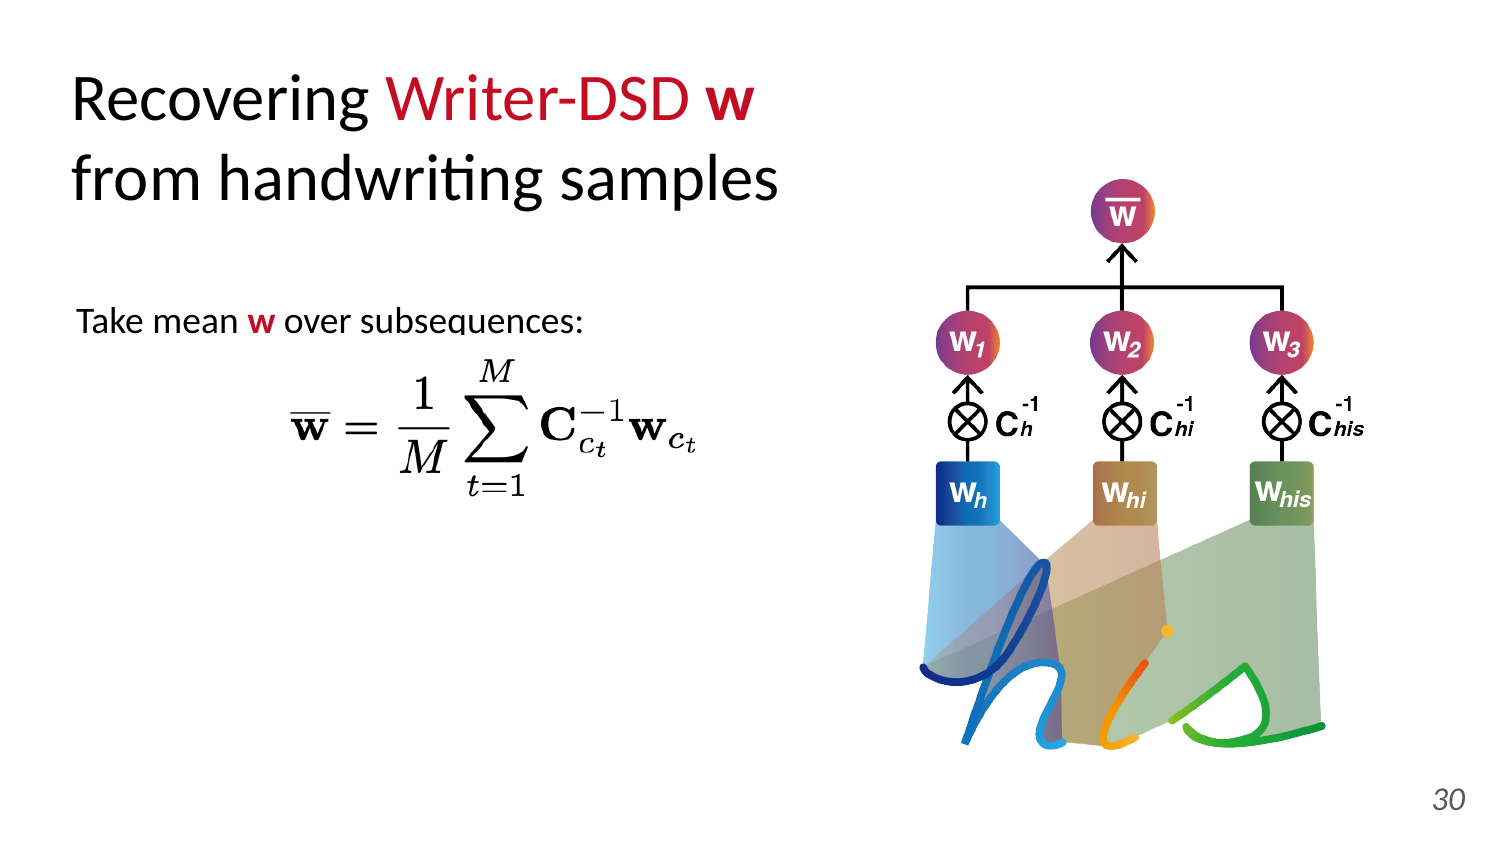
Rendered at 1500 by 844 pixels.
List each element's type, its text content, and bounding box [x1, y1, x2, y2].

picture [913, 179, 1364, 750]
picture [261, 335, 704, 519]
list Take mean w over subsequences: [0, 258, 921, 761]
slide_number ‹#› [1389, 764, 1480, 830]
title Recovering Writer-DSD w from handwriting samples [56, 38, 1455, 133]
